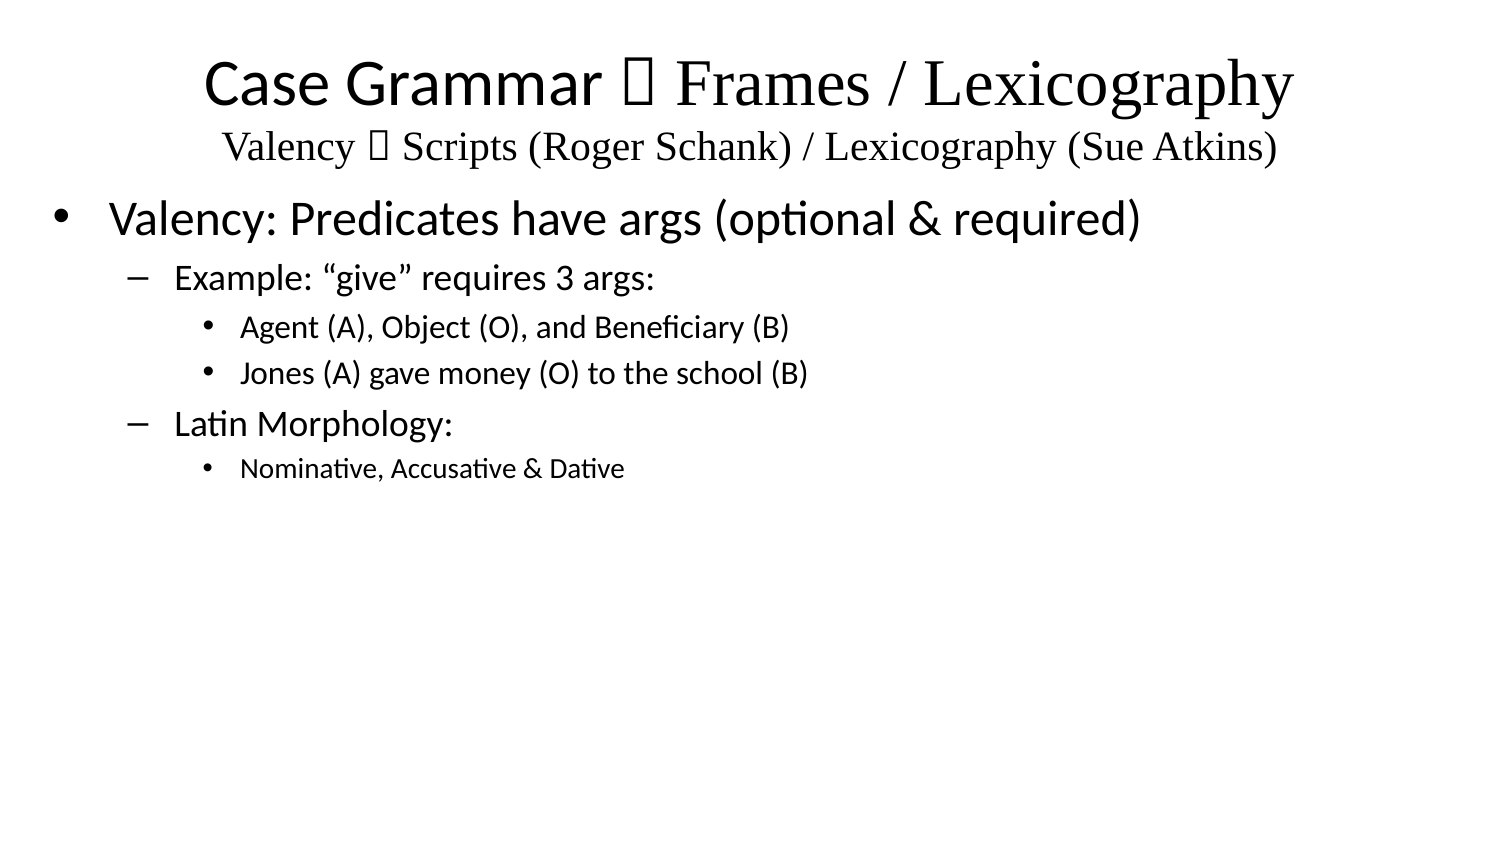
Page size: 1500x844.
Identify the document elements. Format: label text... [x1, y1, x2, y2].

title Case Grammar  Frames / Lexicography Valency  Scripts (Roger Schank) / Lexicography (Sue Atkins) [75, 33, 1425, 175]
list Valency: Predicates have args (optional & required) Example: “give” requires 3 args: Agent (A), Object (O), and Beneficiary (B) Jones (A) gave money (O) to the school (B) Latin Morphology: Nominative, Accusative & Dative [37, 178, 1263, 735]
